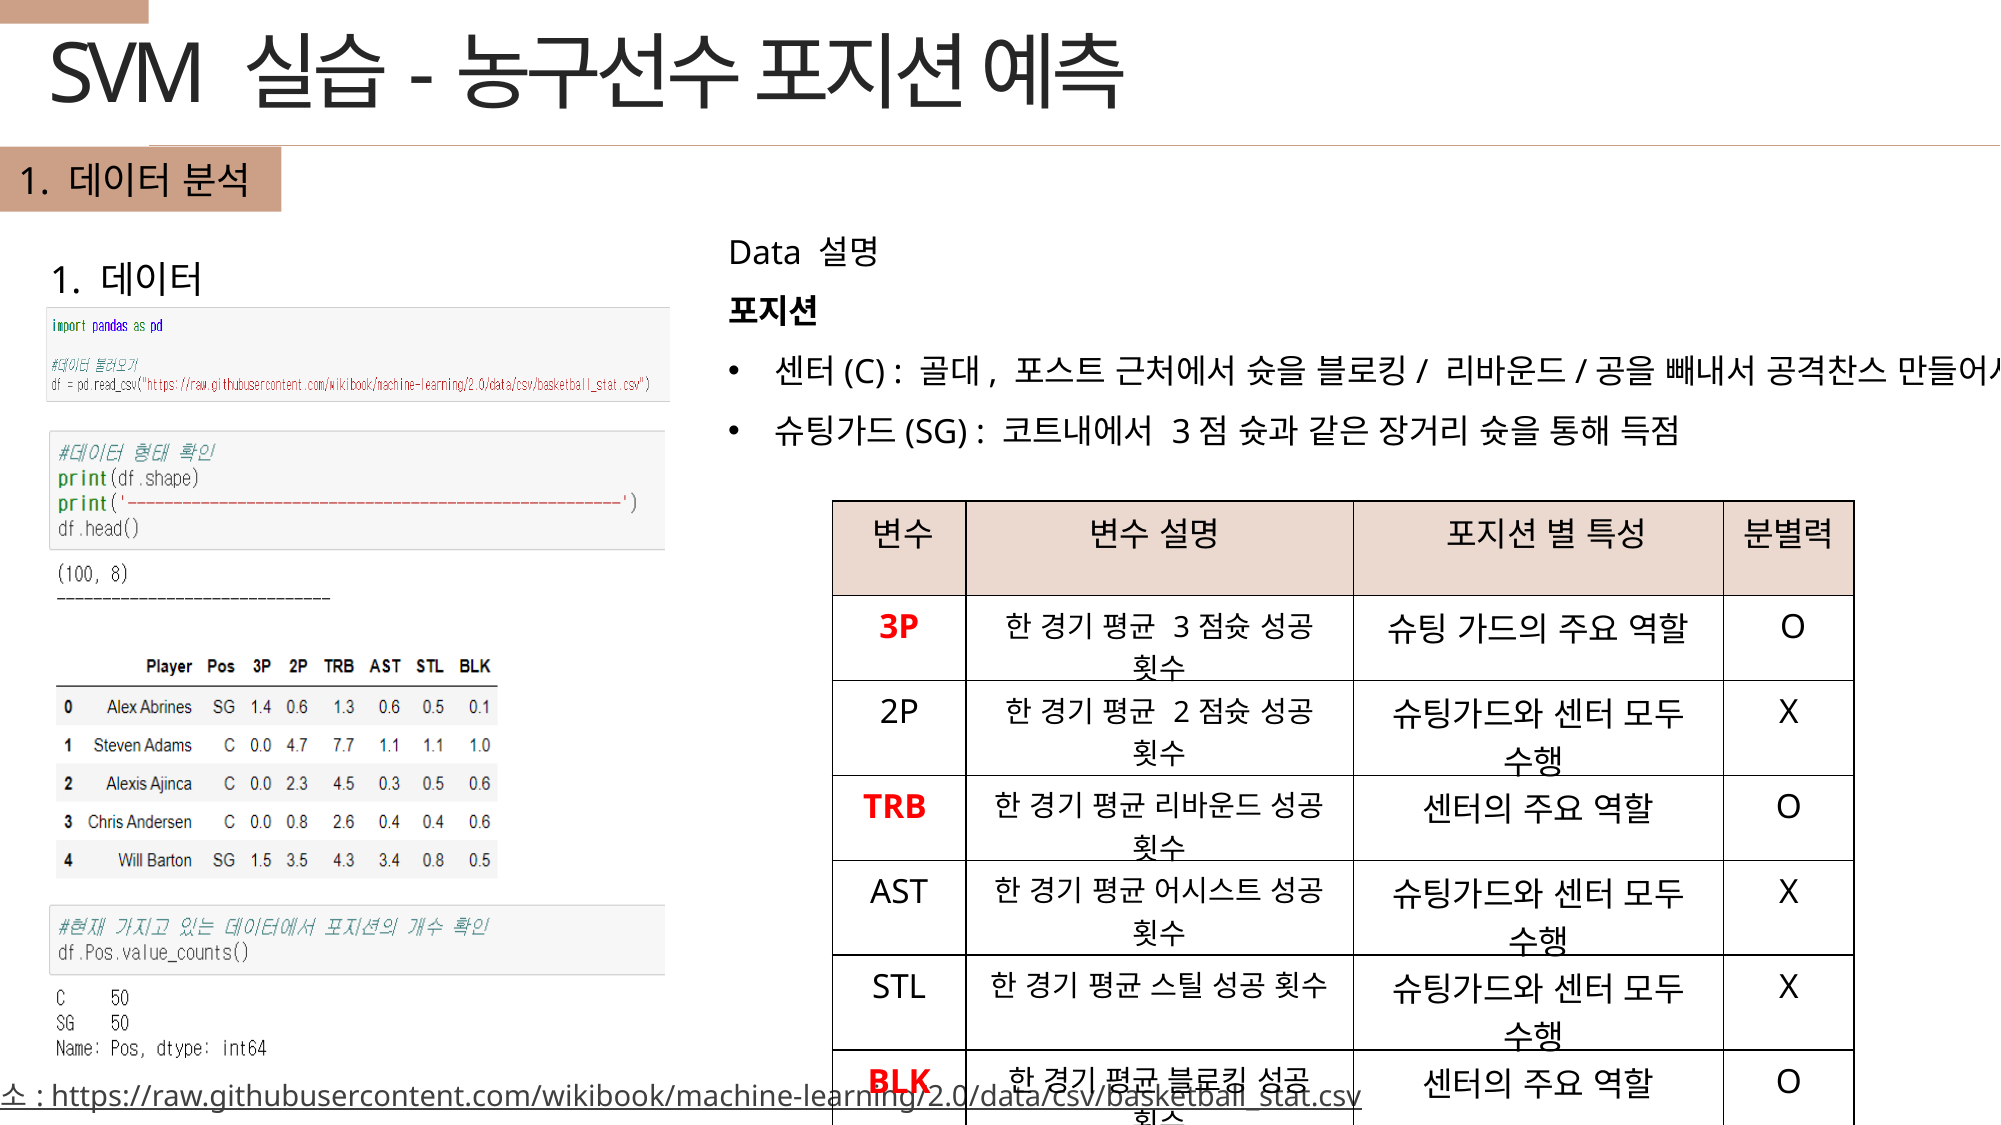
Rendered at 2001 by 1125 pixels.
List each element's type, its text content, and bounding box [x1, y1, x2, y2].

table_cell O [1724, 776, 1853, 860]
table_cell 슈팅 가드의 주요 역할 [1354, 596, 1723, 680]
picture [45, 302, 670, 403]
table_cell BLK [833, 1051, 965, 1125]
text_box 데이터 주소 : https://raw.githubusercontent.com/wikibook/machine-learning/2.0/data/csv/basketball_stat.csv [0, 1069, 832, 1125]
text_box SVM 실습-농구선수 포지션 예측 [33, 11, 1143, 127]
table_cell 센터의 주요 역할 [1354, 1051, 1723, 1125]
table_cell X [1724, 681, 1853, 775]
table_cell O [1724, 596, 1853, 680]
table_cell 2P [833, 681, 965, 775]
text_box Data 설명 포지션 센터(C) : 골대, 포스트 근처에서 슛을 블로킹/ 리바운드/공을 빼내서 공격찬스 만들어서 득점 슈팅가드(SG) : 코트내에서 3점 슛과 같은 장거리 슛을 통해 득점 [713, 203, 2000, 458]
text_box 1. 데이터 분석 [0, 146, 282, 213]
text_box [0, 0, 150, 25]
table_cell 슈팅가드와 센터 모두 수행 [1354, 956, 1723, 1049]
table_cell 한 경기 평균 어시스트 성공 횟수 [967, 861, 1353, 954]
table_cell 슈팅가드와 센터 모두 수행 [1354, 681, 1723, 775]
table_cell X [1724, 956, 1853, 1049]
table_cell 한 경기 평균 블로킹 성공 횟수 [967, 1051, 1353, 1125]
text_box 1. 데이터 수집 [35, 248, 288, 353]
table_header 분별력 [1724, 502, 1853, 595]
table_cell AST [833, 861, 965, 954]
table_cell 슈팅가드와 센터 모두 수행 [1354, 861, 1723, 954]
table_cell 한 경기 평균 리바운드 성공 횟수 [967, 776, 1353, 860]
table_cell O [1724, 1051, 1853, 1125]
table_cell X [1724, 861, 1853, 954]
table_header 변수 설명 [967, 502, 1353, 595]
table_header 포지션 별 특성 [1354, 502, 1723, 595]
table_cell 3P [833, 596, 965, 680]
table_cell 한 경기 평균 스틸 성공 횟수 [967, 956, 1353, 1049]
table_cell 한 경기 평균 2점슛 성공 횟수 [967, 681, 1353, 775]
table_cell 센터의 주요 역할 [1354, 776, 1723, 860]
picture [45, 421, 665, 1070]
table_cell TRB [833, 776, 965, 860]
table_header 변수 [833, 502, 965, 595]
table_cell STL [833, 956, 965, 1049]
table_cell 한 경기 평균 3점슛 성공 횟수 [967, 596, 1353, 680]
